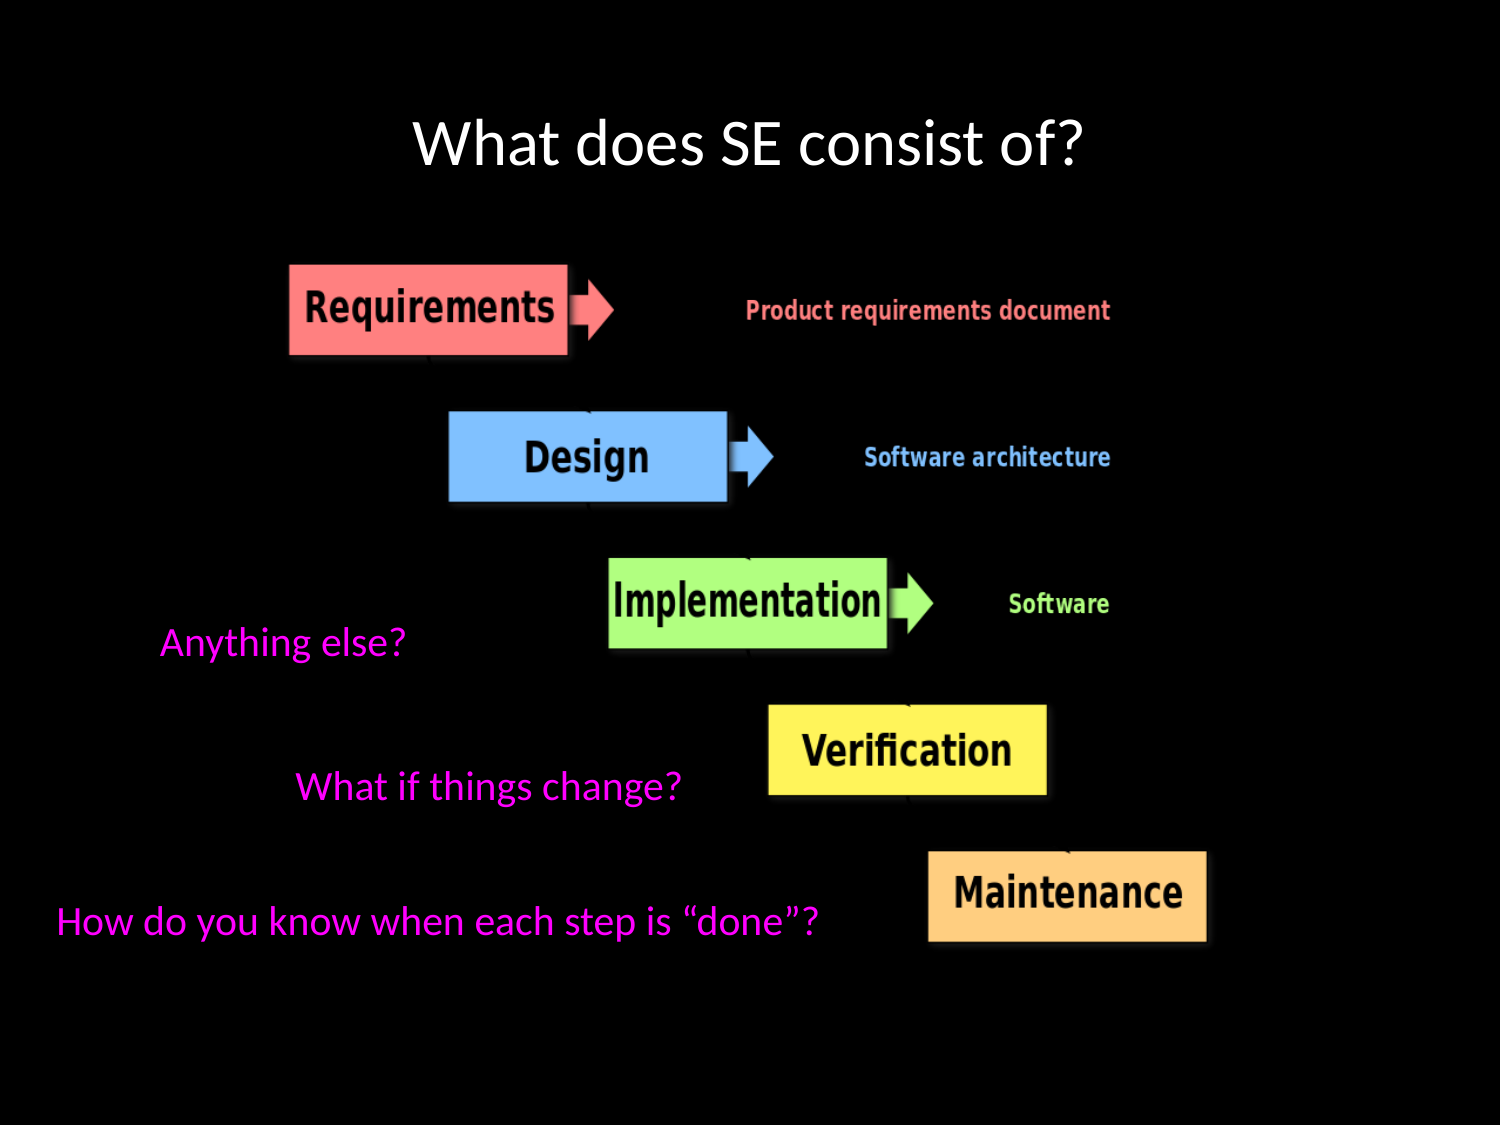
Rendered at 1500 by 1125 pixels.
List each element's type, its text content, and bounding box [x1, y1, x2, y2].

text_box Anything else? [145, 607, 278, 673]
text_box How do you know when each step is “done”? [41, 886, 278, 951]
title What does SE consist of? [75, 45, 1425, 233]
picture [283, 253, 1222, 958]
